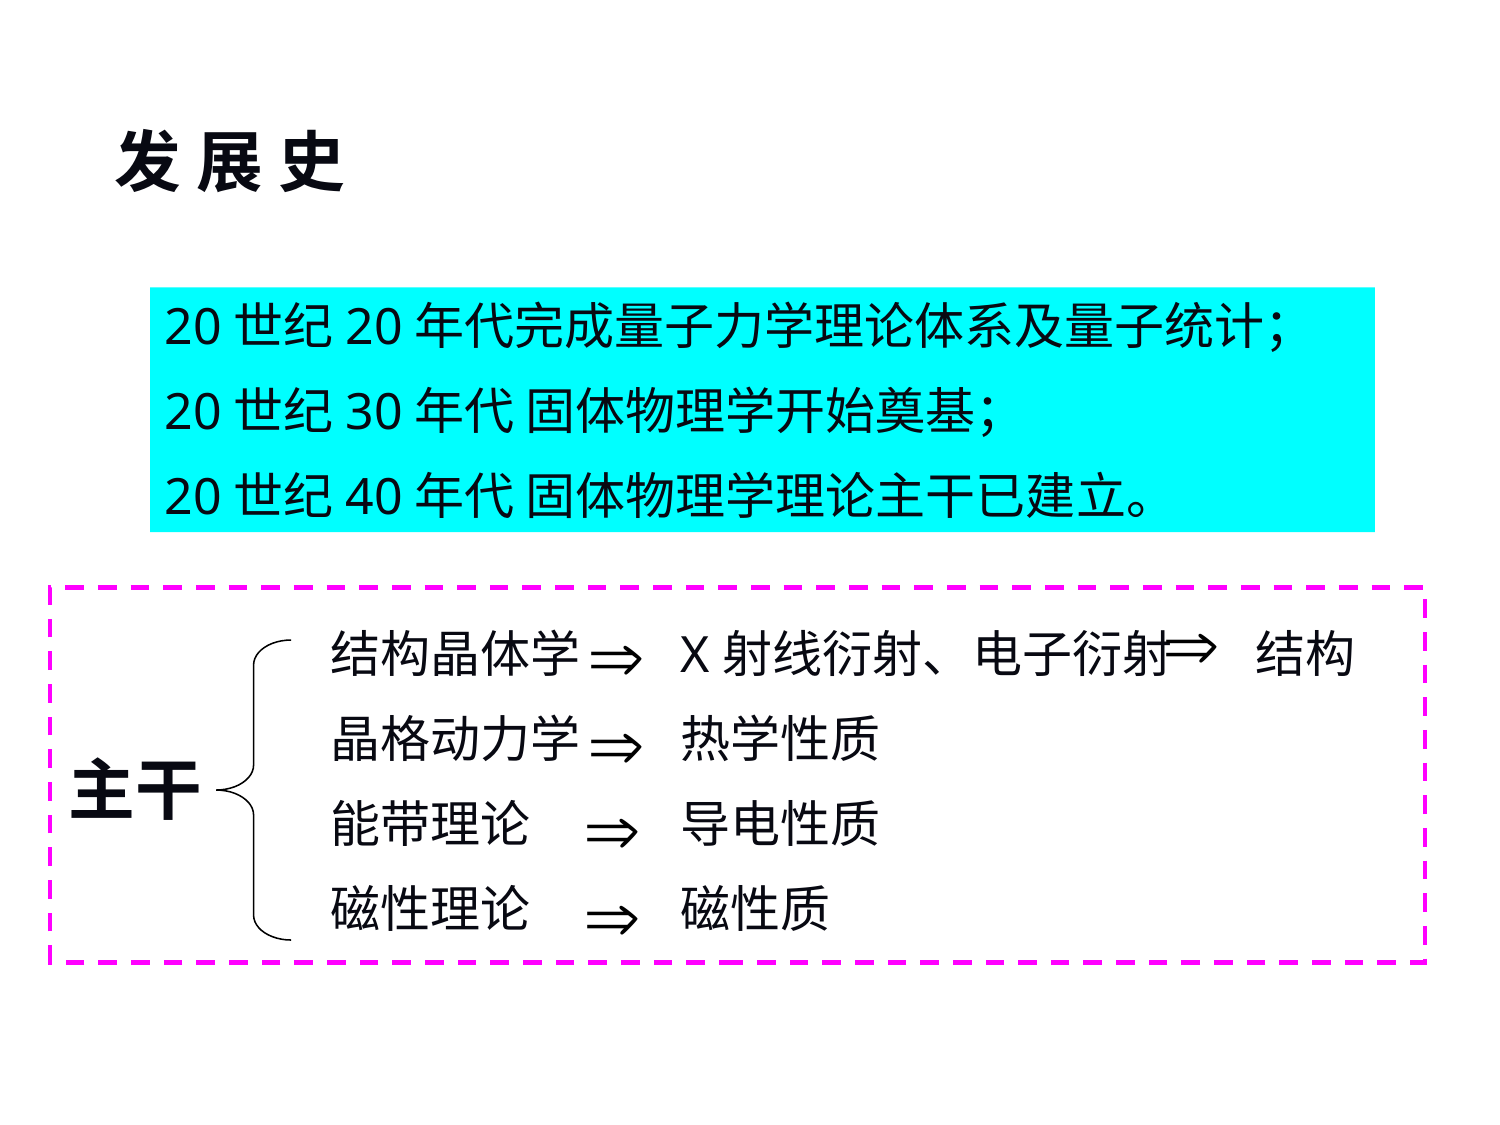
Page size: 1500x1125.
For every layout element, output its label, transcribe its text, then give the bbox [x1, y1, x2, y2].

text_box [574, 887, 666, 961]
text_box 发 展 史 [99, 112, 575, 208]
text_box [574, 799, 666, 873]
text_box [1153, 614, 1245, 688]
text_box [578, 714, 670, 788]
text_box 20世纪20年代完成量子力学理论体系及量子统计； 20世纪30年代 固体物理学开始奠基； 20世纪40年代 固体物理学理论主干已建立。 [150, 287, 1375, 533]
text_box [578, 627, 670, 701]
text_box [50, 587, 1425, 963]
